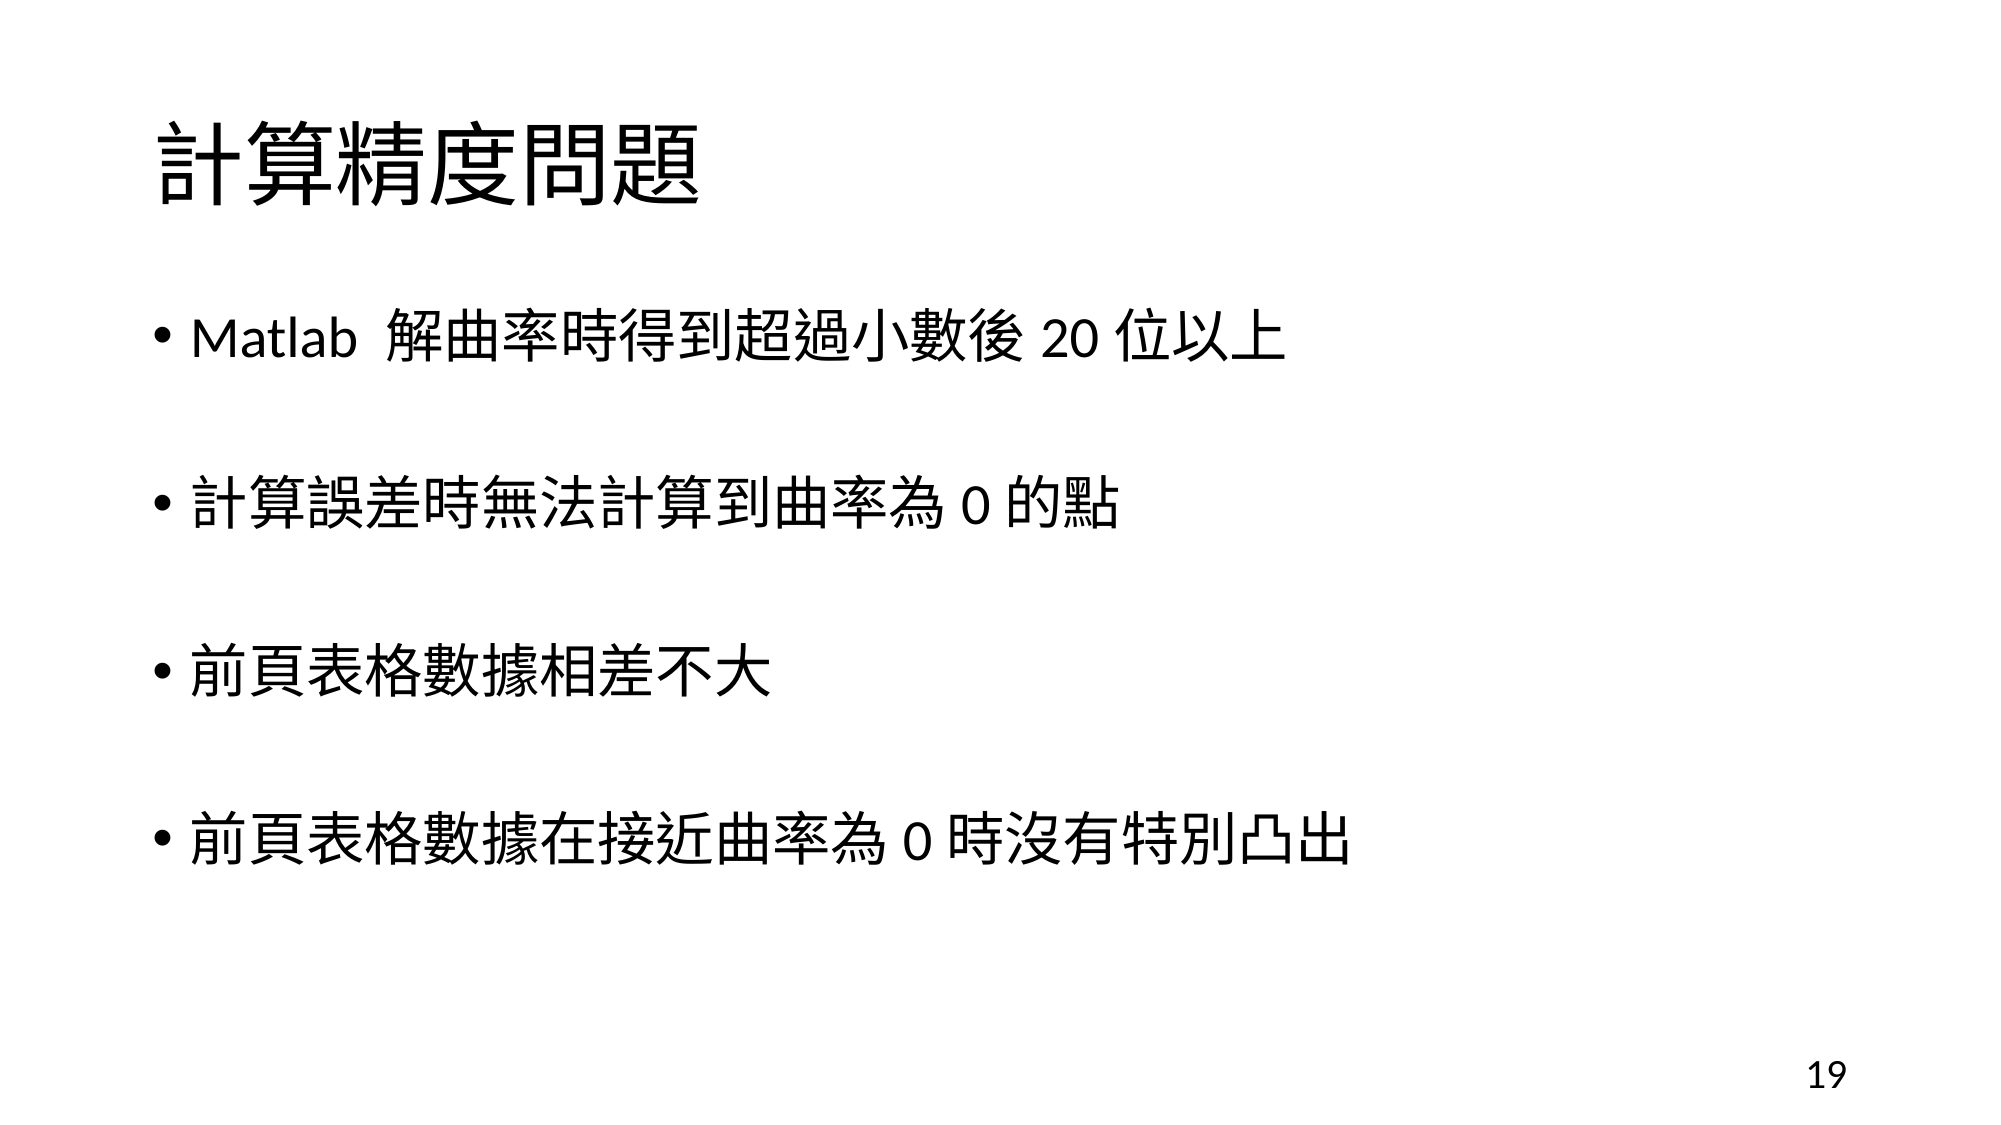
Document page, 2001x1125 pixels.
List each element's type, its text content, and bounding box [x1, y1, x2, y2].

title 計算精度問題 [137, 59, 1863, 278]
slide_number 19 [1412, 1041, 1863, 1102]
list Matlab 解曲率時得到超過小數後20位以上 計算誤差時無法計算到曲率為0的點 前頁表格數據相差不大 前頁表格數據在接近曲率為0時沒有特別凸出 [137, 299, 1863, 1014]
